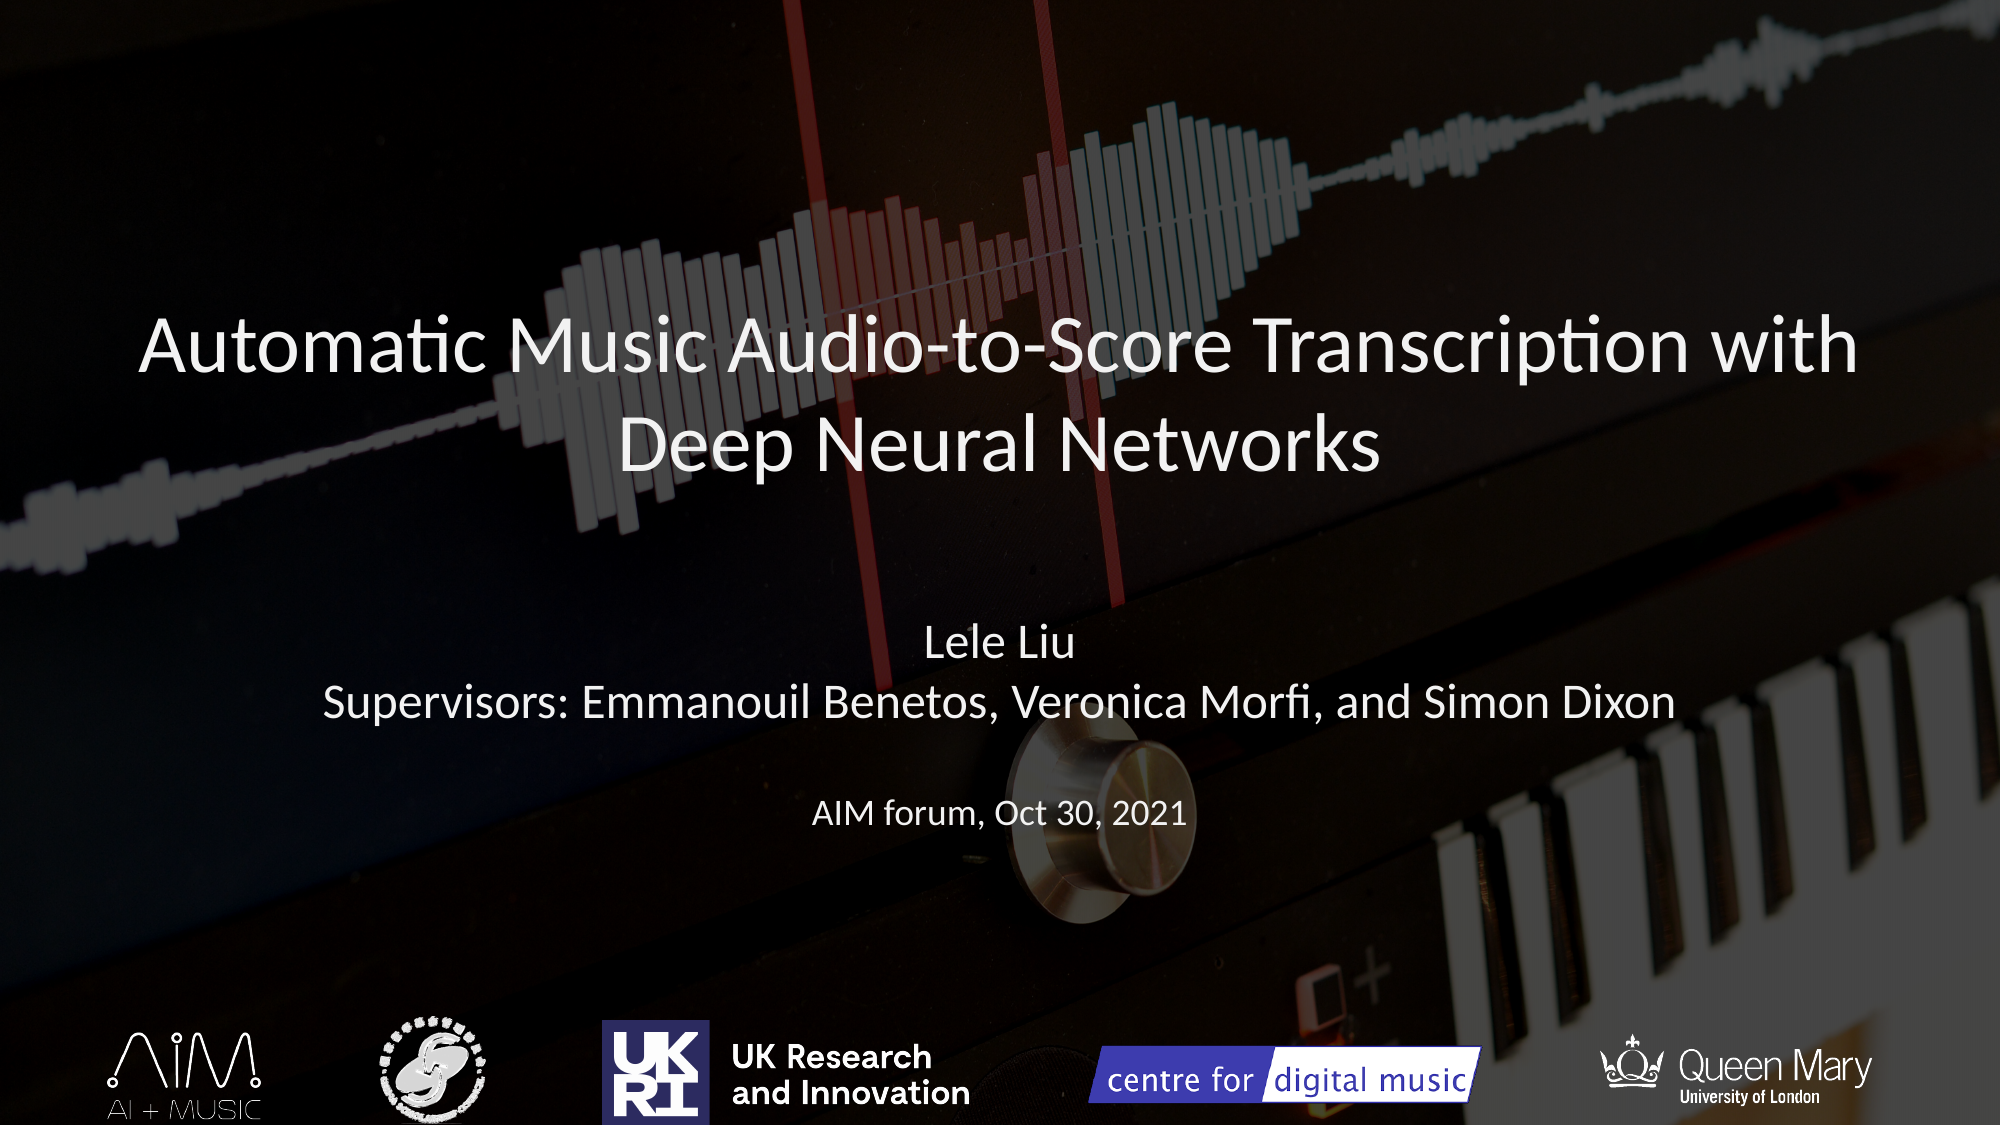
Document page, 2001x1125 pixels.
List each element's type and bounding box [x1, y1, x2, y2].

picture [376, 1016, 486, 1124]
picture [602, 1020, 969, 1125]
list [0, 0, 2000, 1125]
picture [97, 1020, 274, 1125]
picture [1084, 1043, 1485, 1104]
picture [1582, 1019, 1899, 1125]
